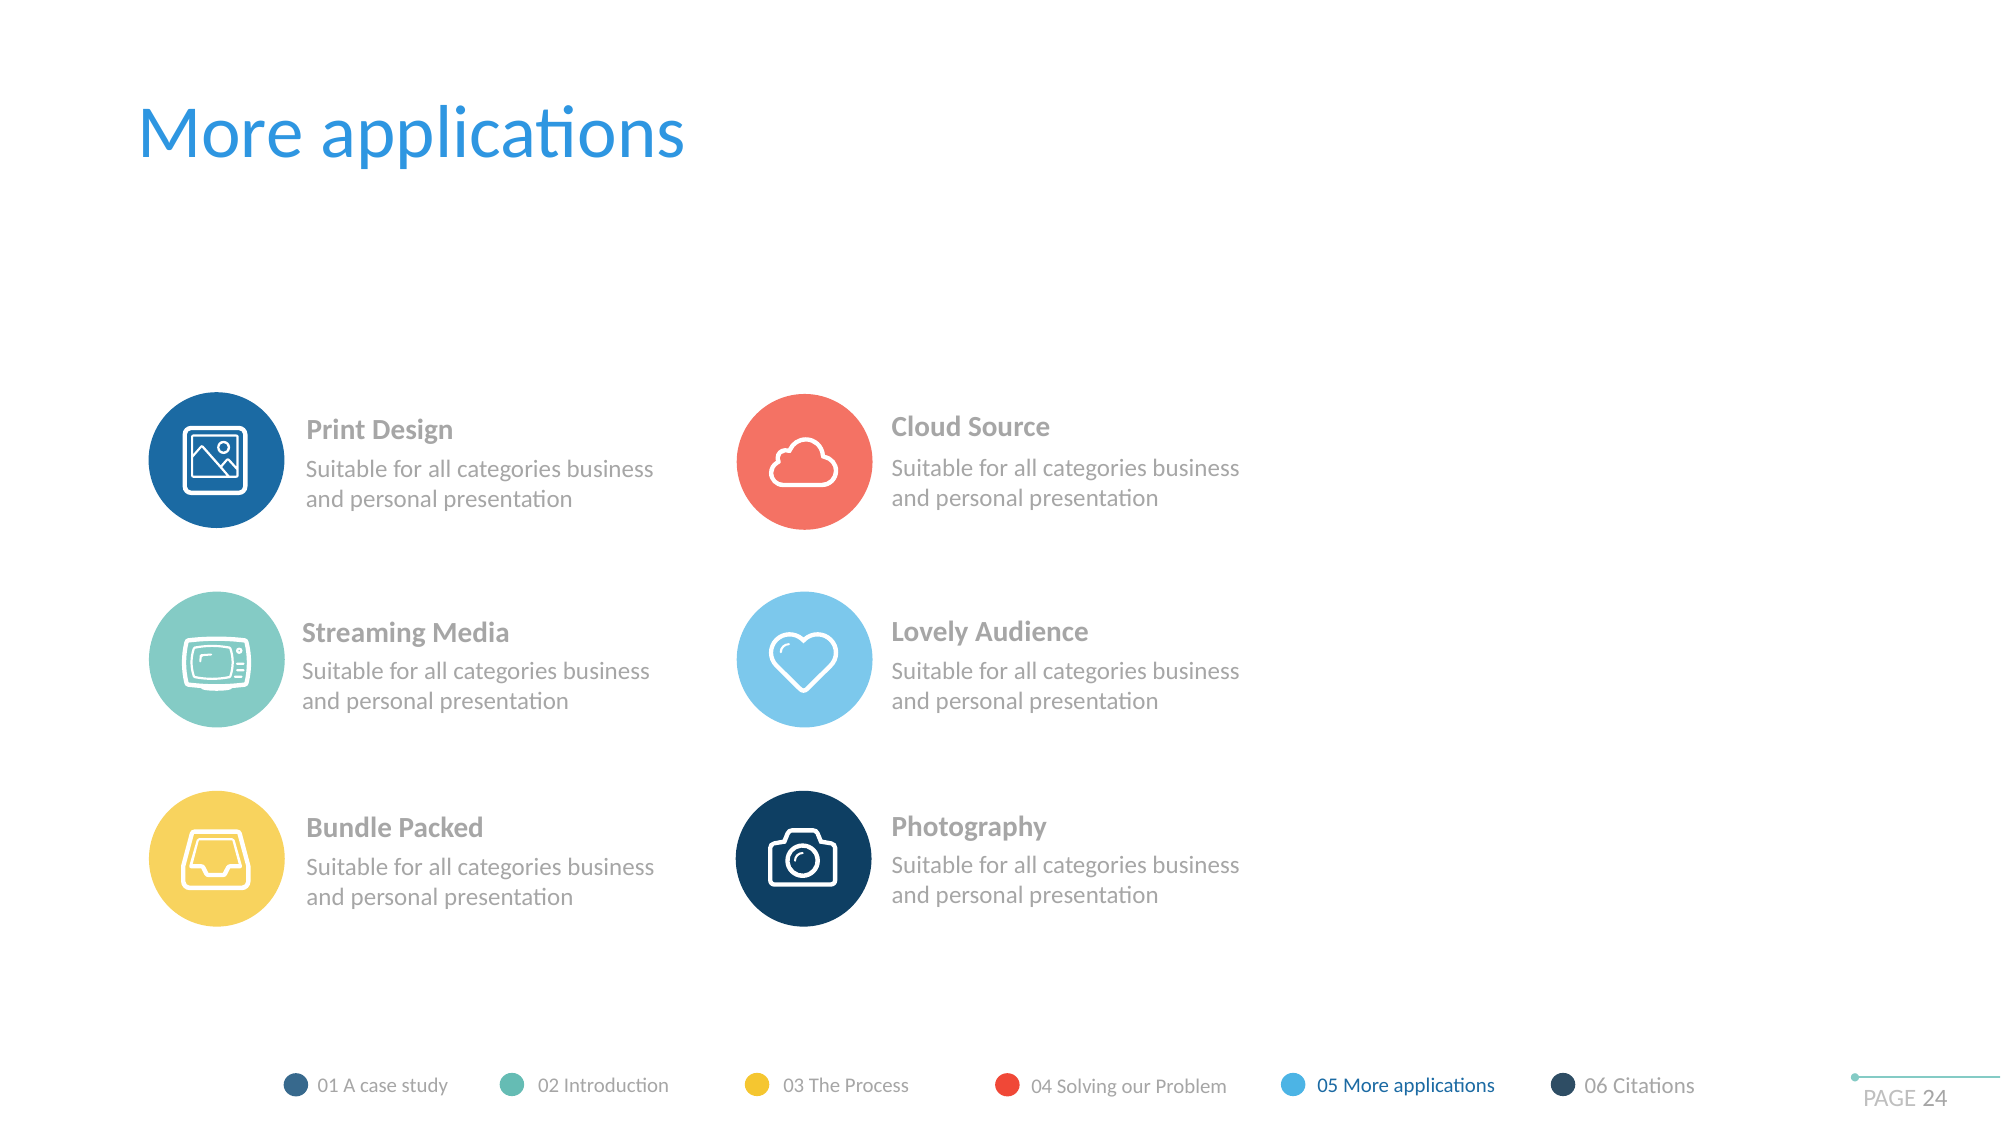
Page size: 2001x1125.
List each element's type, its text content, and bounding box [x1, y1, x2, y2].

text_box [283, 1070, 1696, 1099]
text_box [181, 829, 251, 891]
text_box Suitable for all categories business and personal presentation [876, 444, 1265, 519]
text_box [182, 425, 248, 496]
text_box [766, 630, 841, 694]
text_box Cloud Source [876, 399, 1074, 444]
text_box Suitable for all categories business and personal presentation [291, 445, 692, 520]
text_box Print Design [291, 403, 469, 445]
text_box PAGE 24 [1848, 1073, 2000, 1125]
text_box Lovely Audience [876, 605, 1129, 647]
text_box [181, 636, 252, 691]
text_box [147, 391, 286, 530]
text_box Suitable for all categories business and personal presentation [287, 647, 692, 722]
text_box Photography [876, 799, 1074, 841]
text_box [147, 789, 286, 928]
text_box Streaming Media [287, 605, 589, 647]
text_box Suitable for all categories business and personal presentation [291, 842, 692, 918]
text_box Suitable for all categories business and personal presentation [876, 841, 1265, 917]
text_box Bundle Packed [291, 800, 554, 842]
text_box [735, 392, 874, 531]
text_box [768, 828, 838, 887]
text_box Suitable for all categories business and personal presentation [876, 647, 1265, 722]
text_box [735, 590, 874, 729]
text_box [147, 590, 286, 729]
text_box [734, 789, 873, 928]
text_box [768, 437, 839, 488]
text_box More applications [122, 74, 1166, 174]
